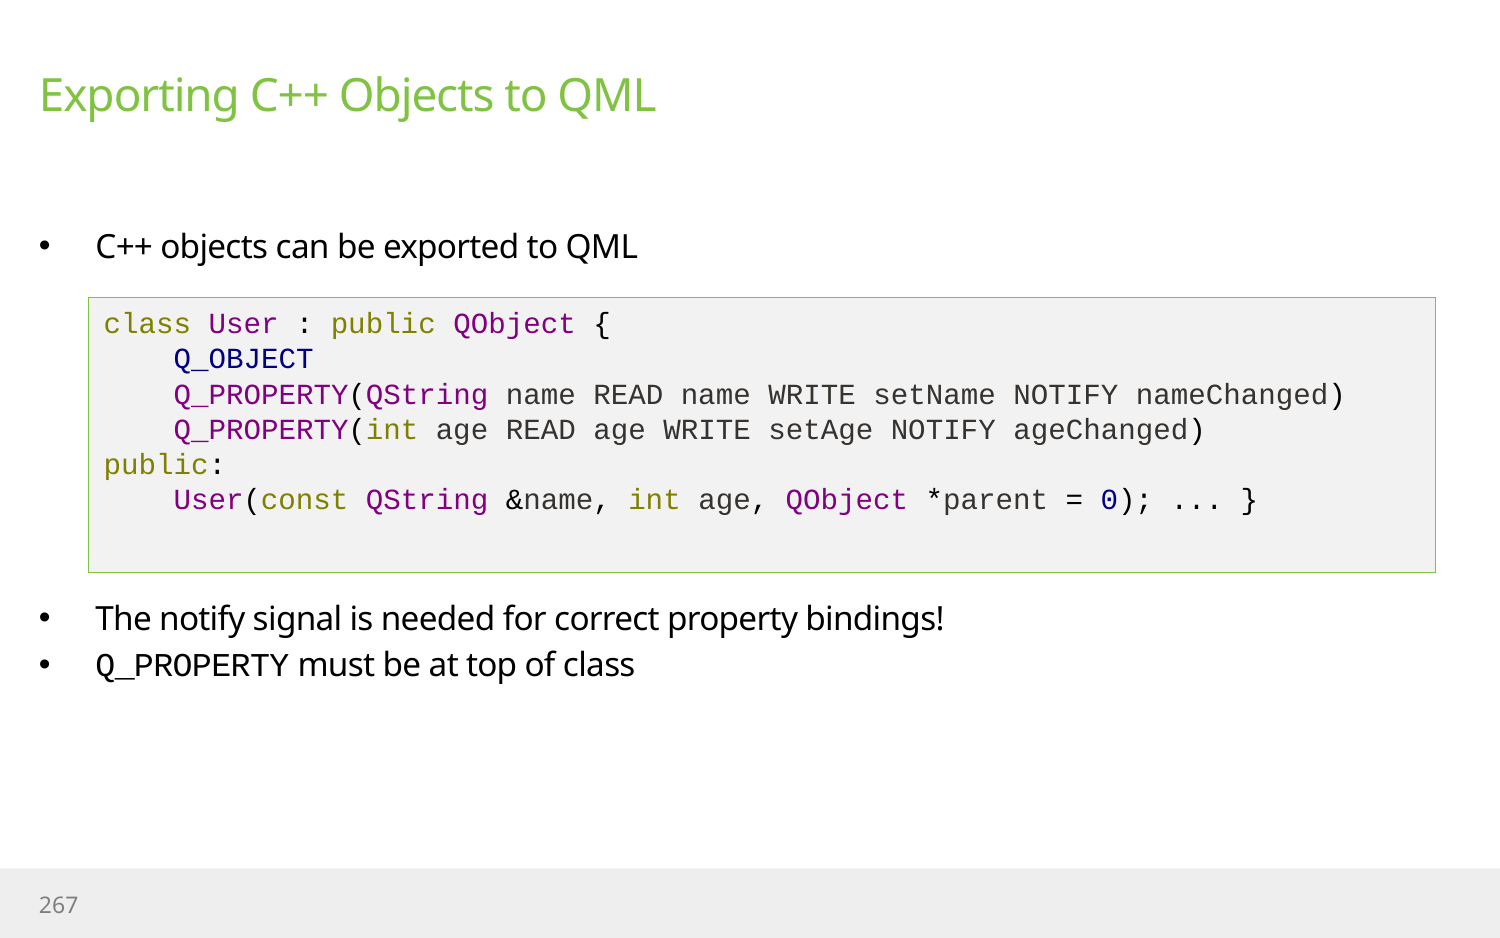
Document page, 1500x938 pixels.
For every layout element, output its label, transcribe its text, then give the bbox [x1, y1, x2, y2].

slide_number 267 [39, 892, 410, 921]
title Exporting C++ Objects to QML [39, 66, 1052, 196]
list C++ objects can be exported to QML The notify signal is needed for correct property bindings! Q_PROPERTY must be at top of class [39, 224, 1272, 846]
text_box class User : public QObject { Q_OBJECT Q_PROPERTY(QString name READ name WRITE setName NOTIFY nameChanged) Q_PROPERTY(int age READ age WRITE setAge NOTIFY ageChanged) public: User(const QString &name, int age, QObject *parent = 0); ... } [88, 297, 1436, 573]
